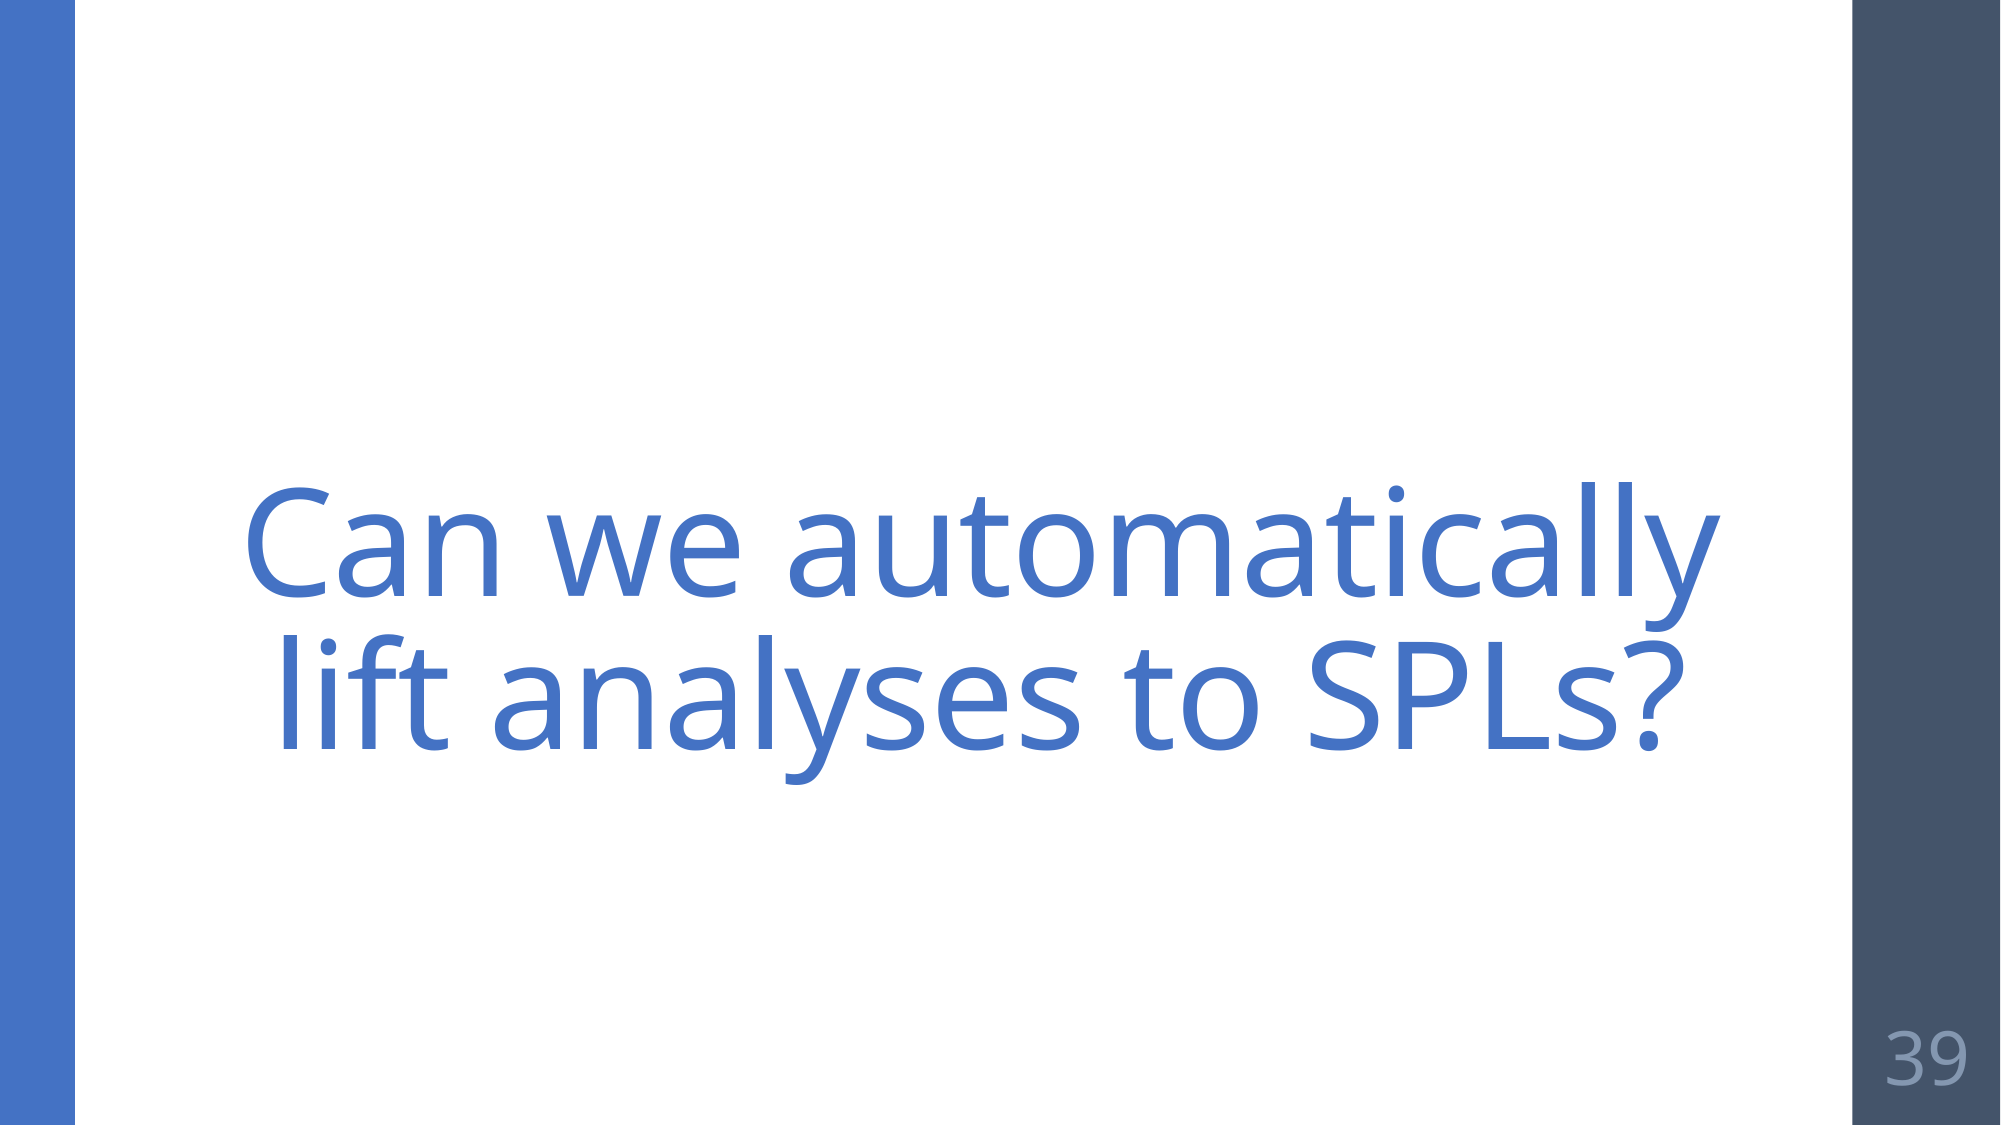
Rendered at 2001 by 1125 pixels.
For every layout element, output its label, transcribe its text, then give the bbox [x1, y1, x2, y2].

title Can we automatically lift analyses to SPLs? [206, 124, 1752, 788]
slide_number 39 [1852, 1012, 2000, 1110]
